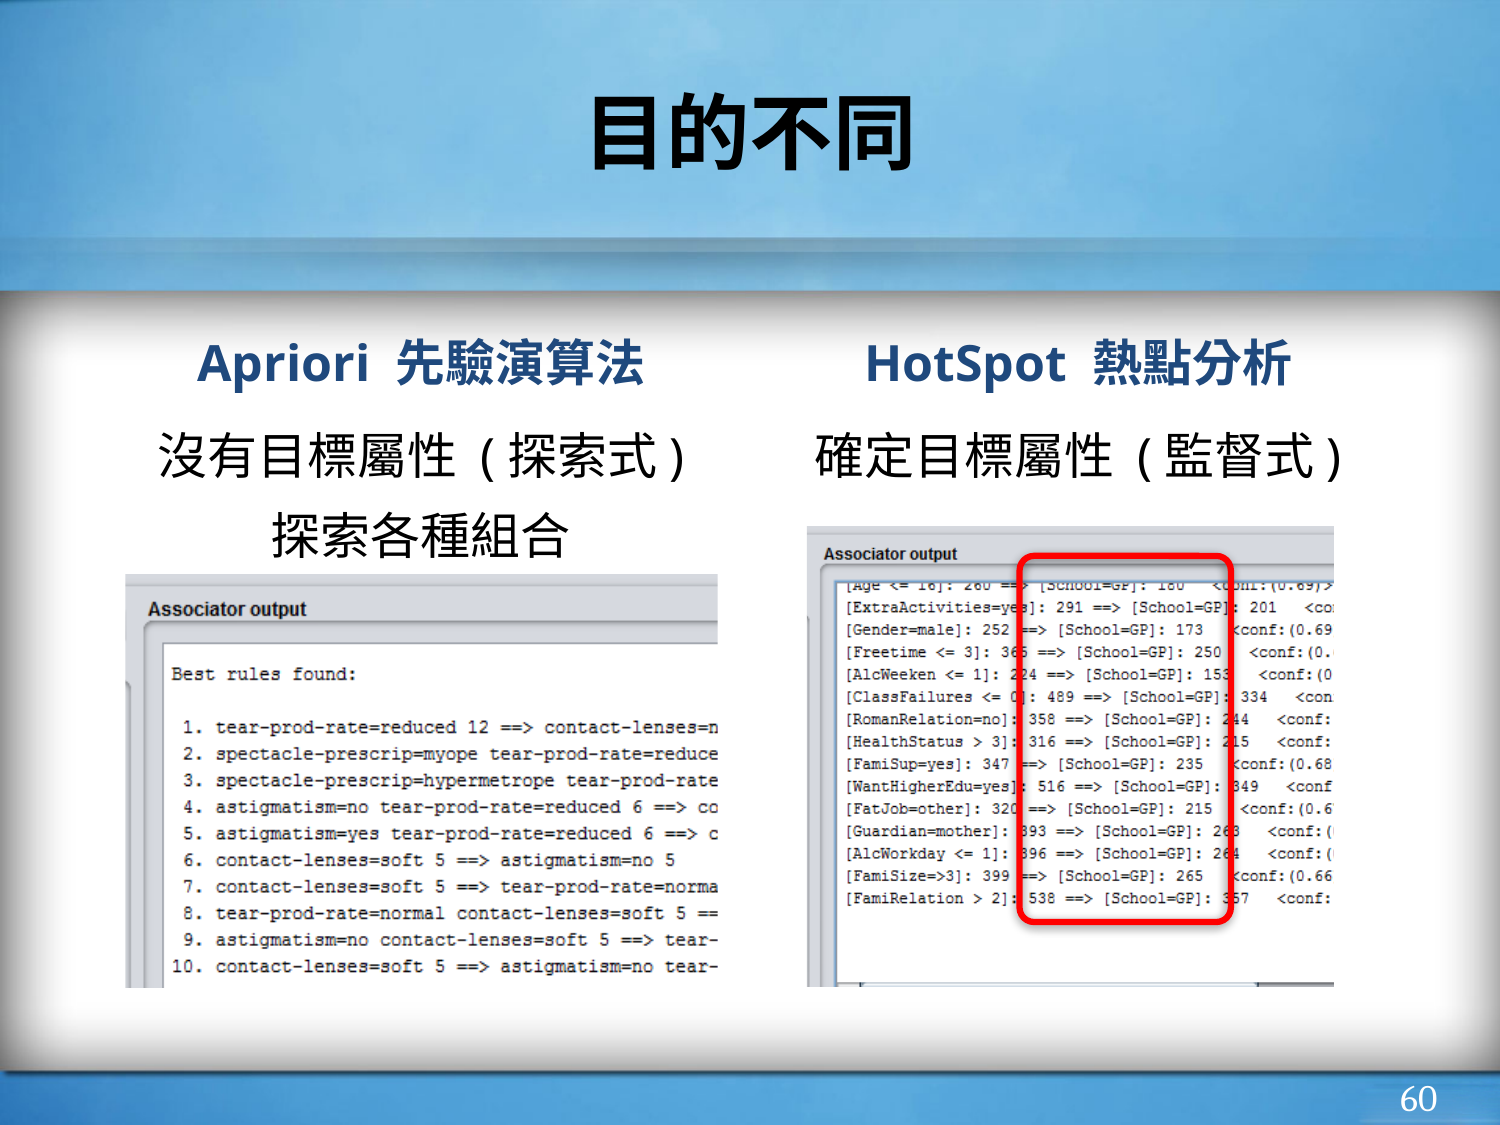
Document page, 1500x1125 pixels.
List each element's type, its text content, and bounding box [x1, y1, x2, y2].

picture [0, 0, 1500, 1125]
list 沒有目標屬性 (探索式) 探索各種組合 [103, 400, 739, 1062]
list 確定目標屬性 (監督式) [759, 400, 1398, 1062]
subtitle HotSpot 熱點分析 [759, 307, 1397, 403]
slide_number ‹#› [1350, 1074, 1488, 1118]
title 目的不同 [78, 27, 1422, 232]
subtitle Apriori 先驗演算法 [103, 307, 740, 403]
